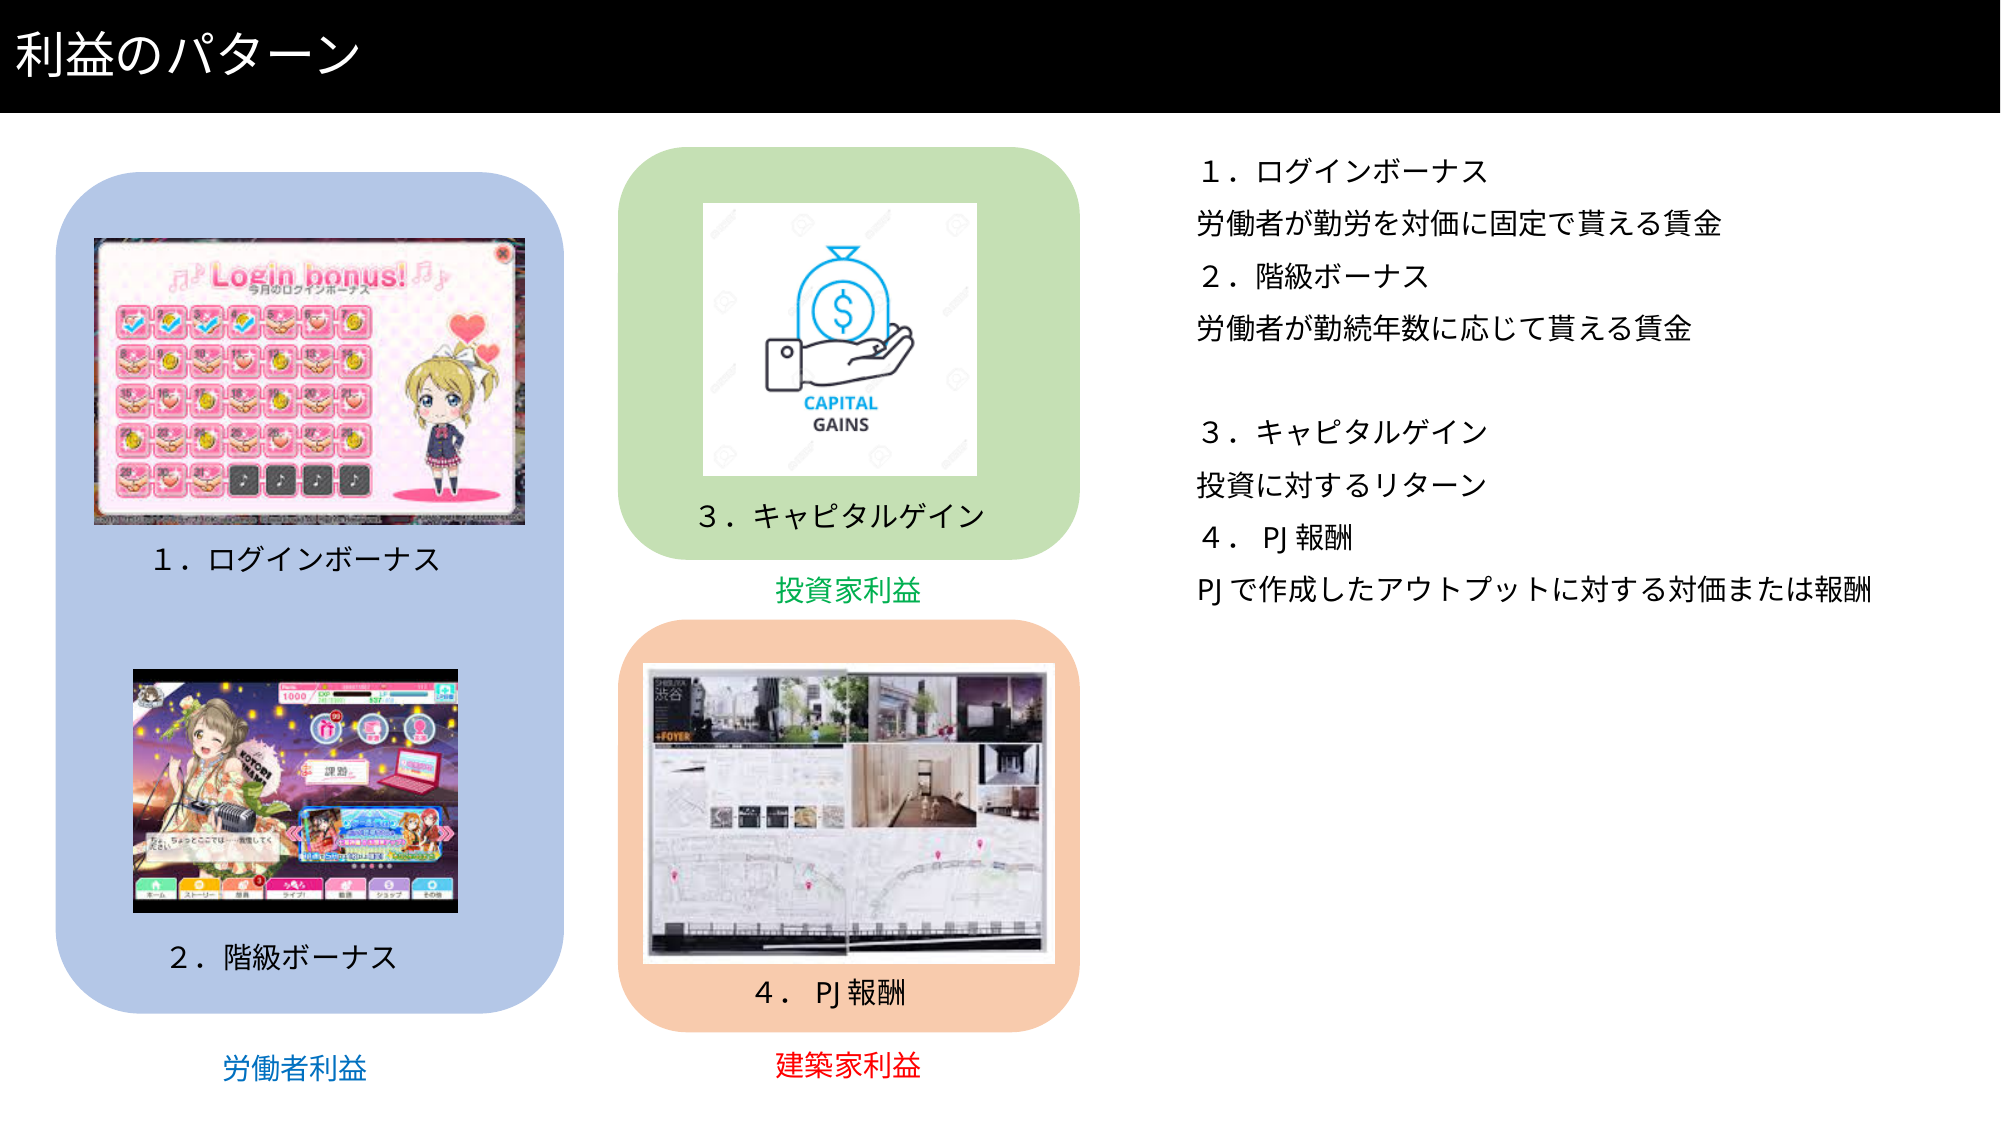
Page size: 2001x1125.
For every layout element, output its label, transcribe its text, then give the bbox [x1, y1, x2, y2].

picture [133, 669, 458, 914]
title 利益のパターン [0, 3, 1725, 112]
text_box 投資家利益 [686, 564, 1012, 615]
picture [94, 238, 525, 525]
picture [703, 203, 977, 476]
text_box 建築家利益 [686, 1039, 1012, 1090]
text_box ４．PJ報酬 [665, 967, 991, 1018]
picture [643, 663, 1055, 964]
text_box 労働者利益 [132, 1043, 458, 1093]
list １．ログインボーナス 労働者が勤労を対価に固定で貰える賃金 ２．階級ボーナス 労働者が勤続年数に応じて貰える賃金 ３．キャピタルゲイン 投資に対するリターン ４．PJ報酬 PJで作成したアウトプットに対する対価または報酬 [1181, 149, 1945, 1080]
text_box １．ログインボーナス [132, 534, 458, 584]
text_box ３．キャピタルゲイン [677, 491, 1003, 542]
text_box [54, 171, 566, 1015]
text_box [616, 146, 1081, 561]
text_box [616, 618, 1081, 1034]
text_box ２．階級ボーナス [119, 932, 444, 982]
